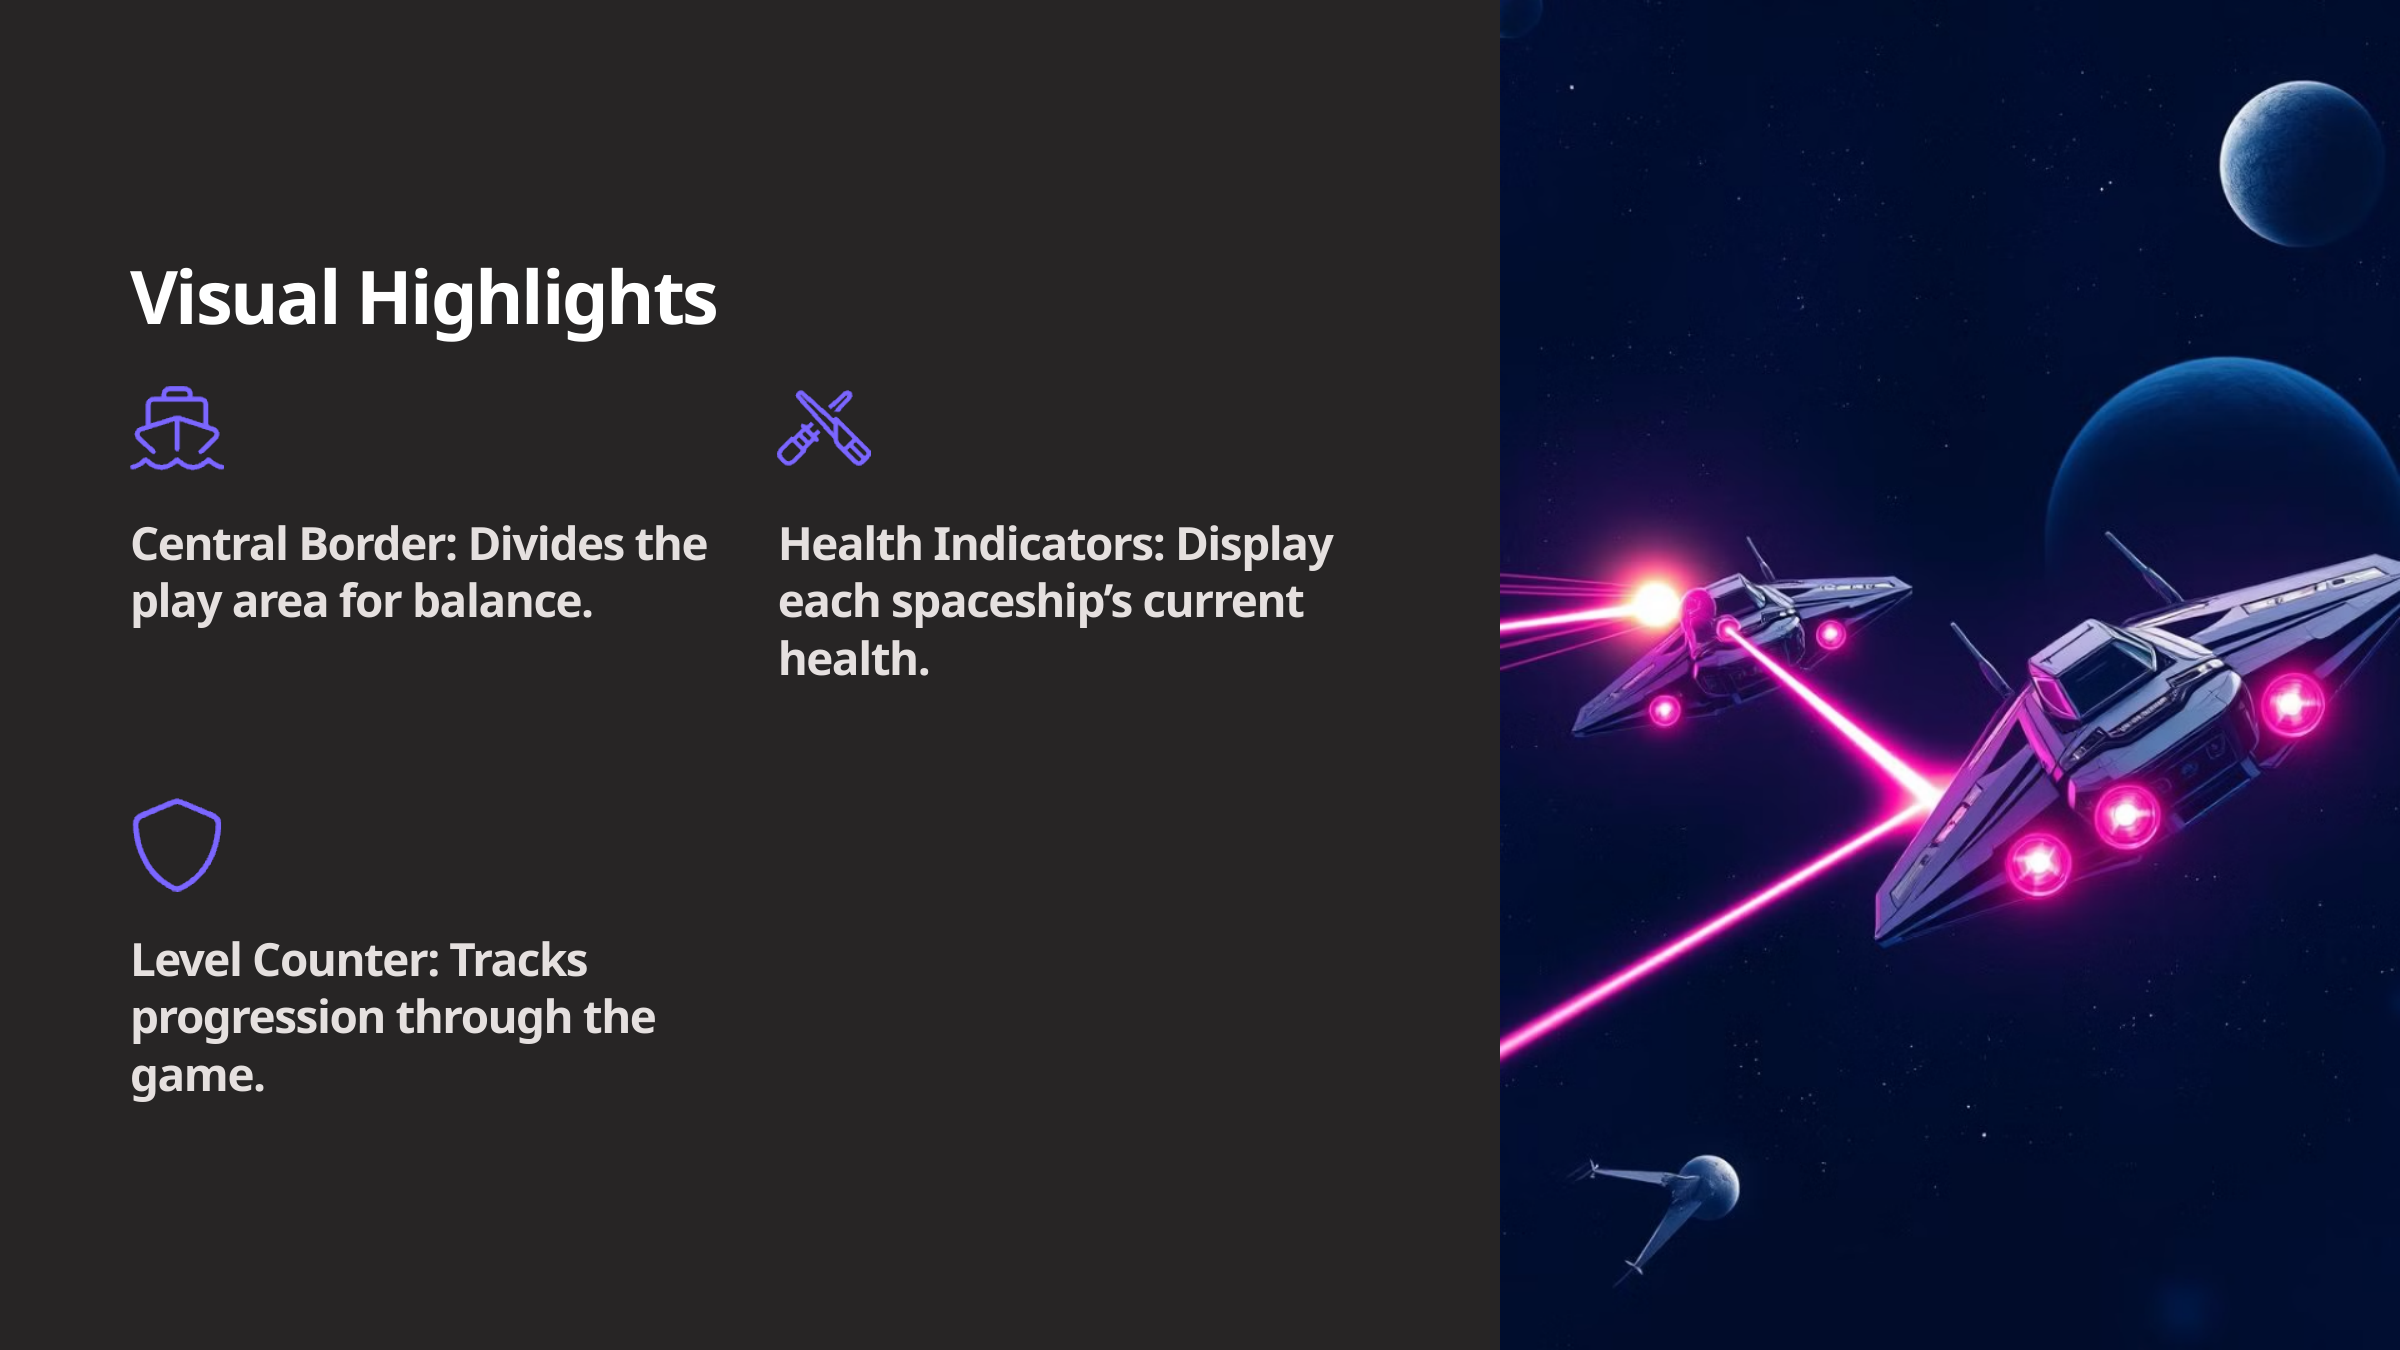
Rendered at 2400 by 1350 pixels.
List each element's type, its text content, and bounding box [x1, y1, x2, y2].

text_box Level Counter: Tracks progression through the game. [130, 928, 722, 1103]
picture [130, 381, 224, 476]
text_box Health Indicators: Display each spaceship’s current health. [777, 512, 1370, 687]
picture [130, 798, 224, 892]
picture [777, 381, 871, 476]
text_box Central Border: Divides the play area for balance. [130, 512, 722, 629]
text_box Visual Highlights [130, 247, 875, 341]
picture [1499, 0, 2400, 1350]
